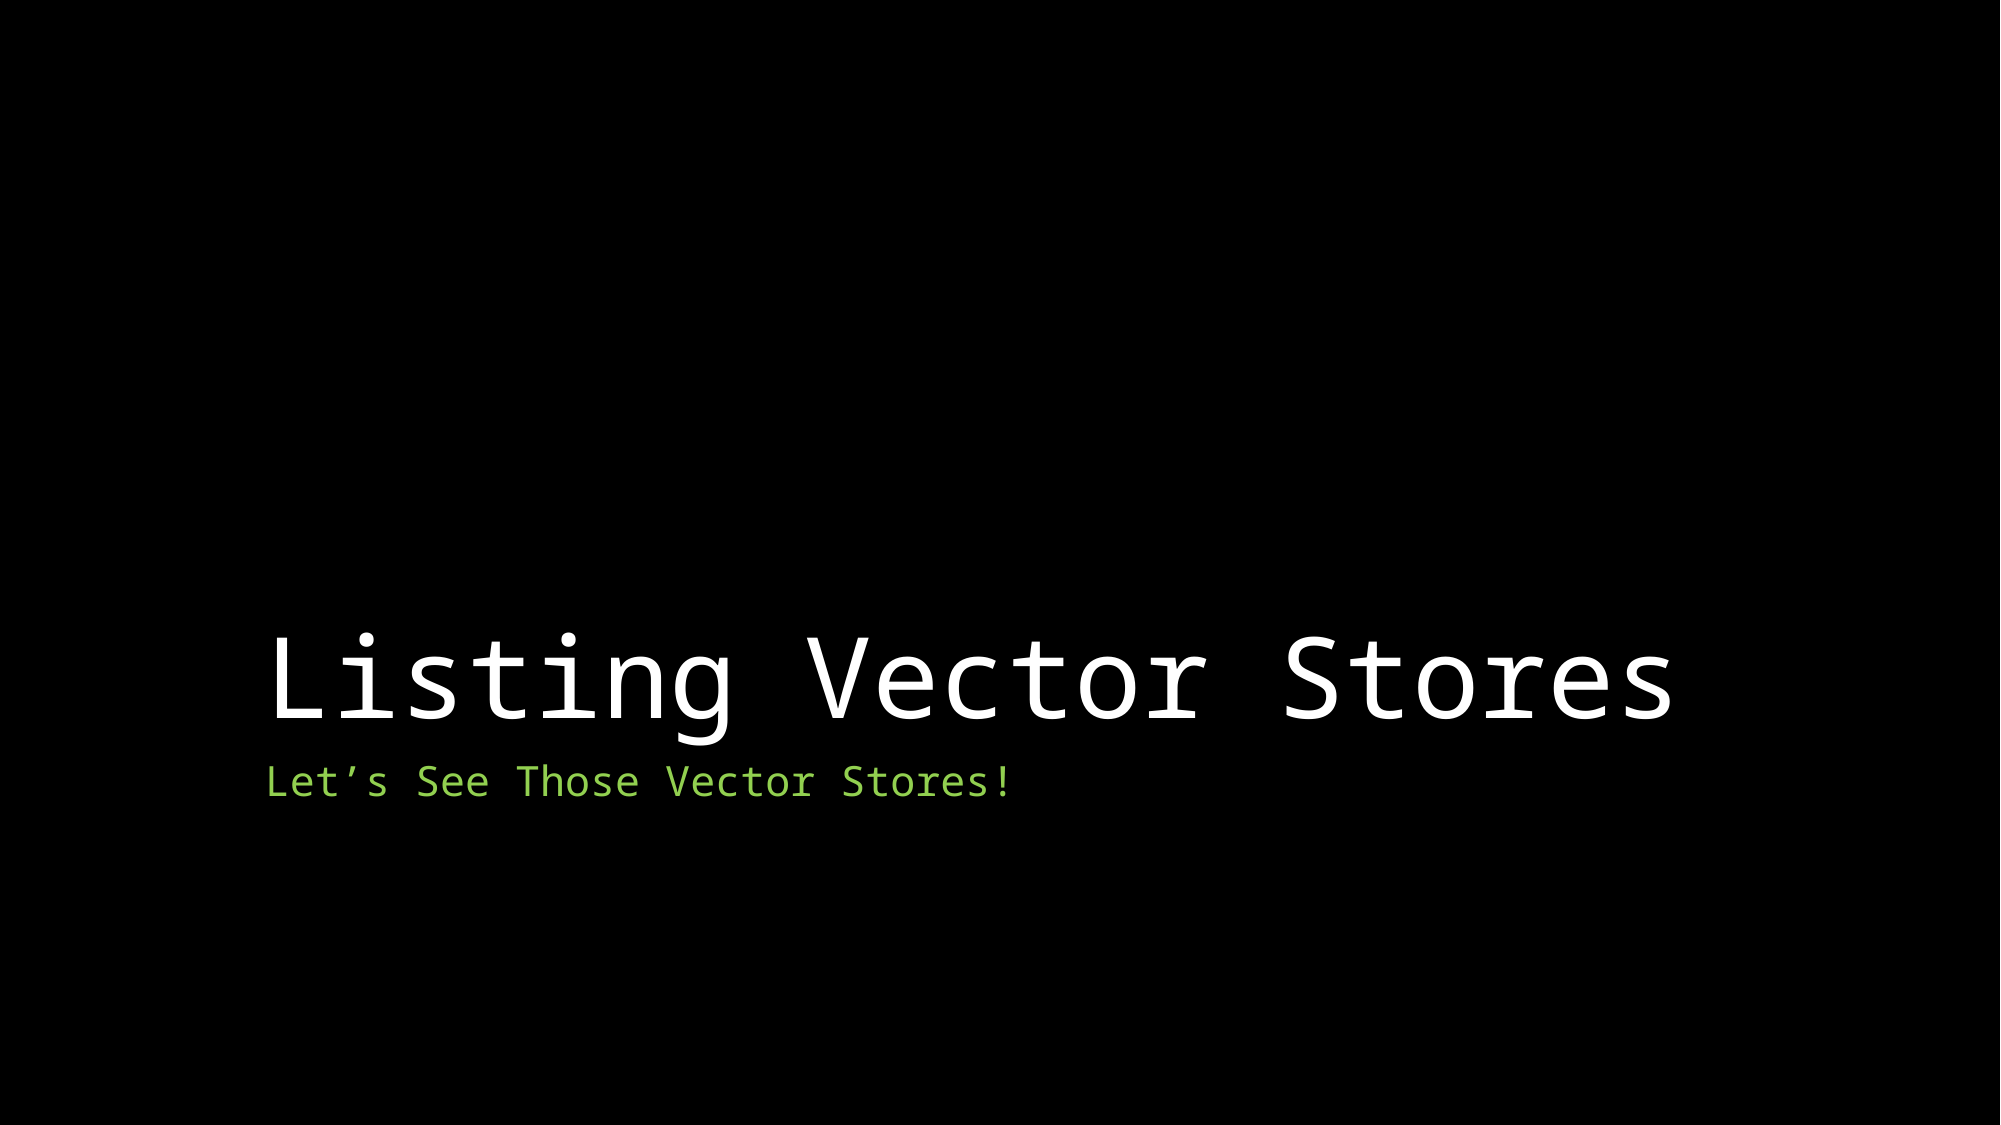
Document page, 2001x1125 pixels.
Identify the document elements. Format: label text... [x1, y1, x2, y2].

title Listing Vector Stores [249, 299, 1750, 750]
list Let’s See Those Vector Stores! [249, 752, 1750, 1000]
